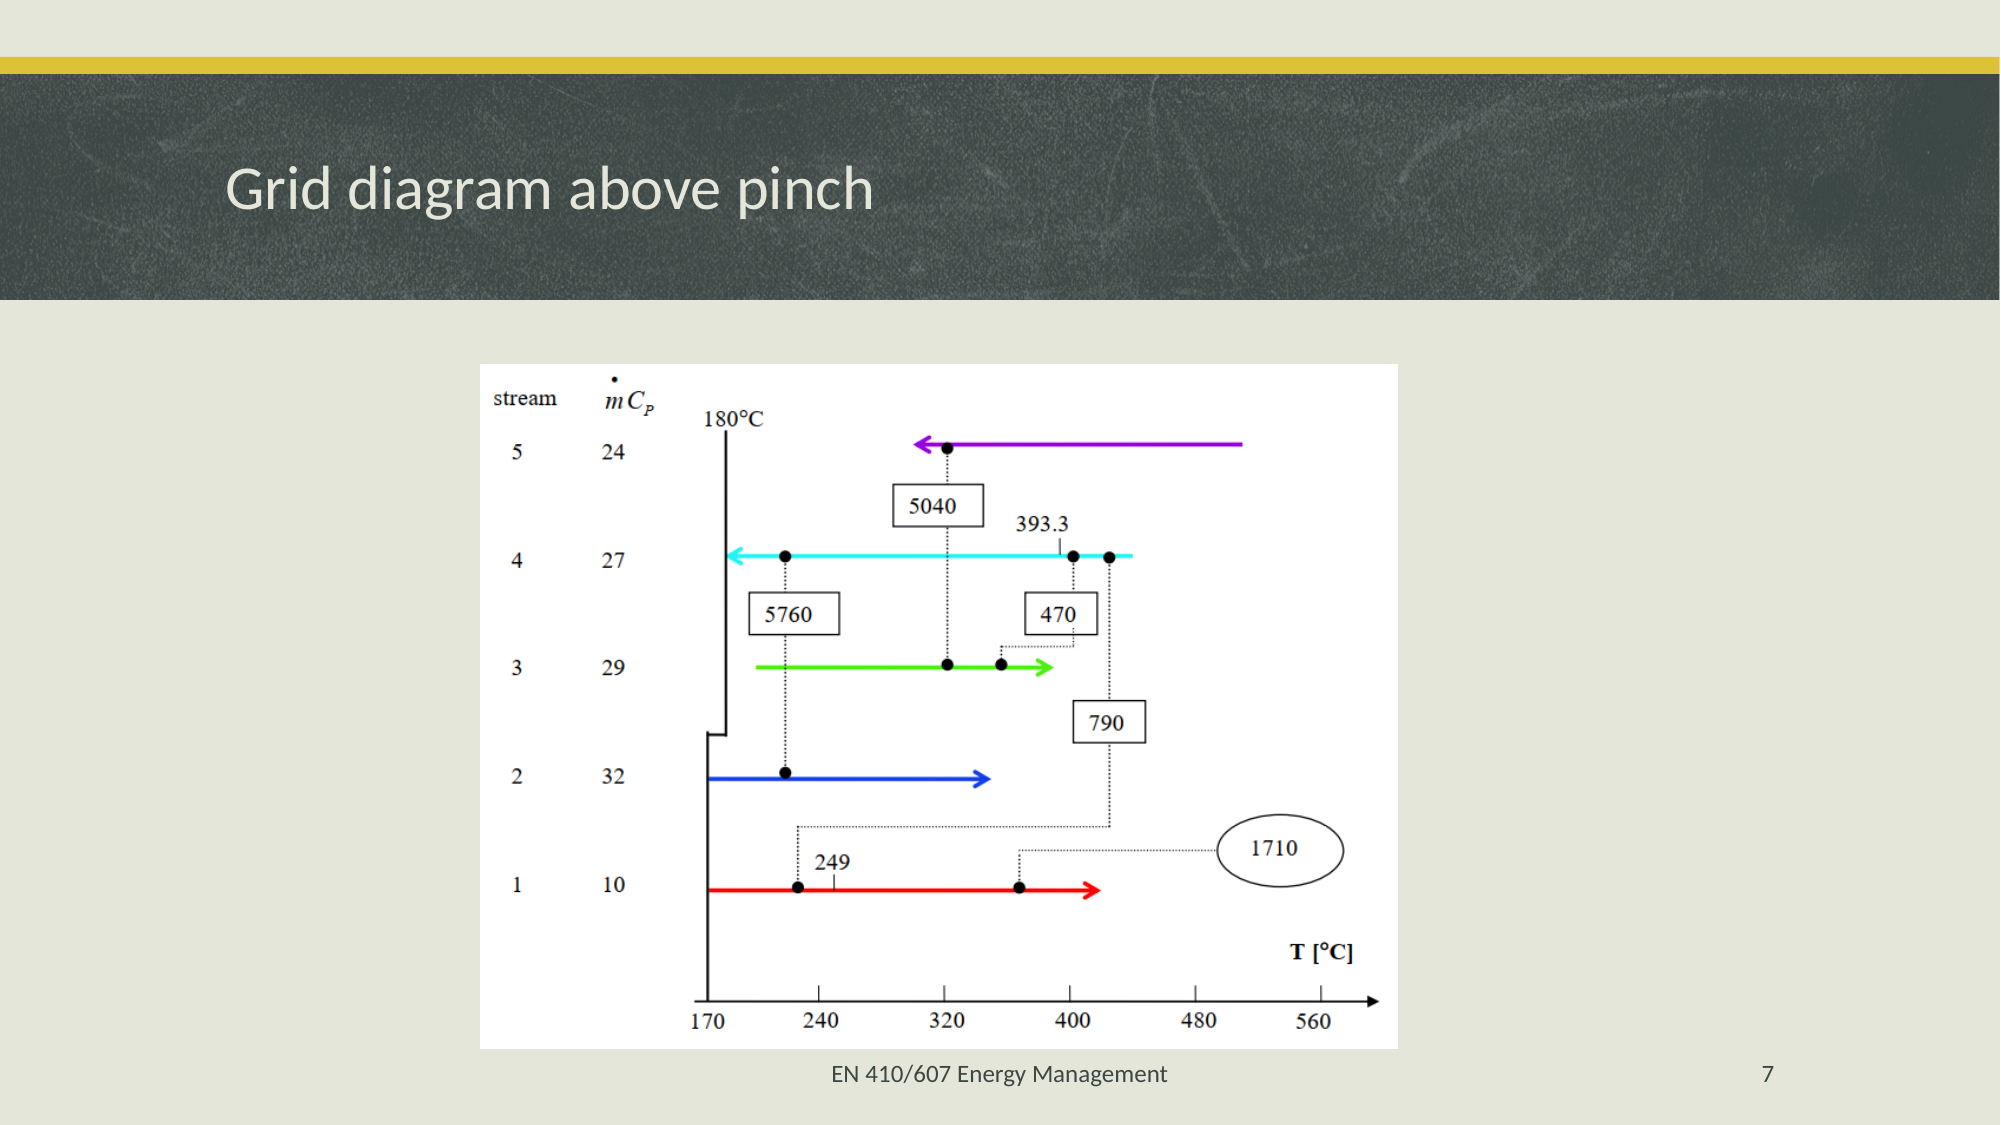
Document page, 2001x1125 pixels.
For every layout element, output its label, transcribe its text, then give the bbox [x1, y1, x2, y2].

slide_number 7 [1466, 1042, 1790, 1103]
title Grid diagram above pinch [210, 76, 1790, 300]
picture [480, 364, 1398, 1049]
picture [0, 74, 2000, 300]
footer EN 410/607 Energy Management [533, 1042, 1466, 1103]
